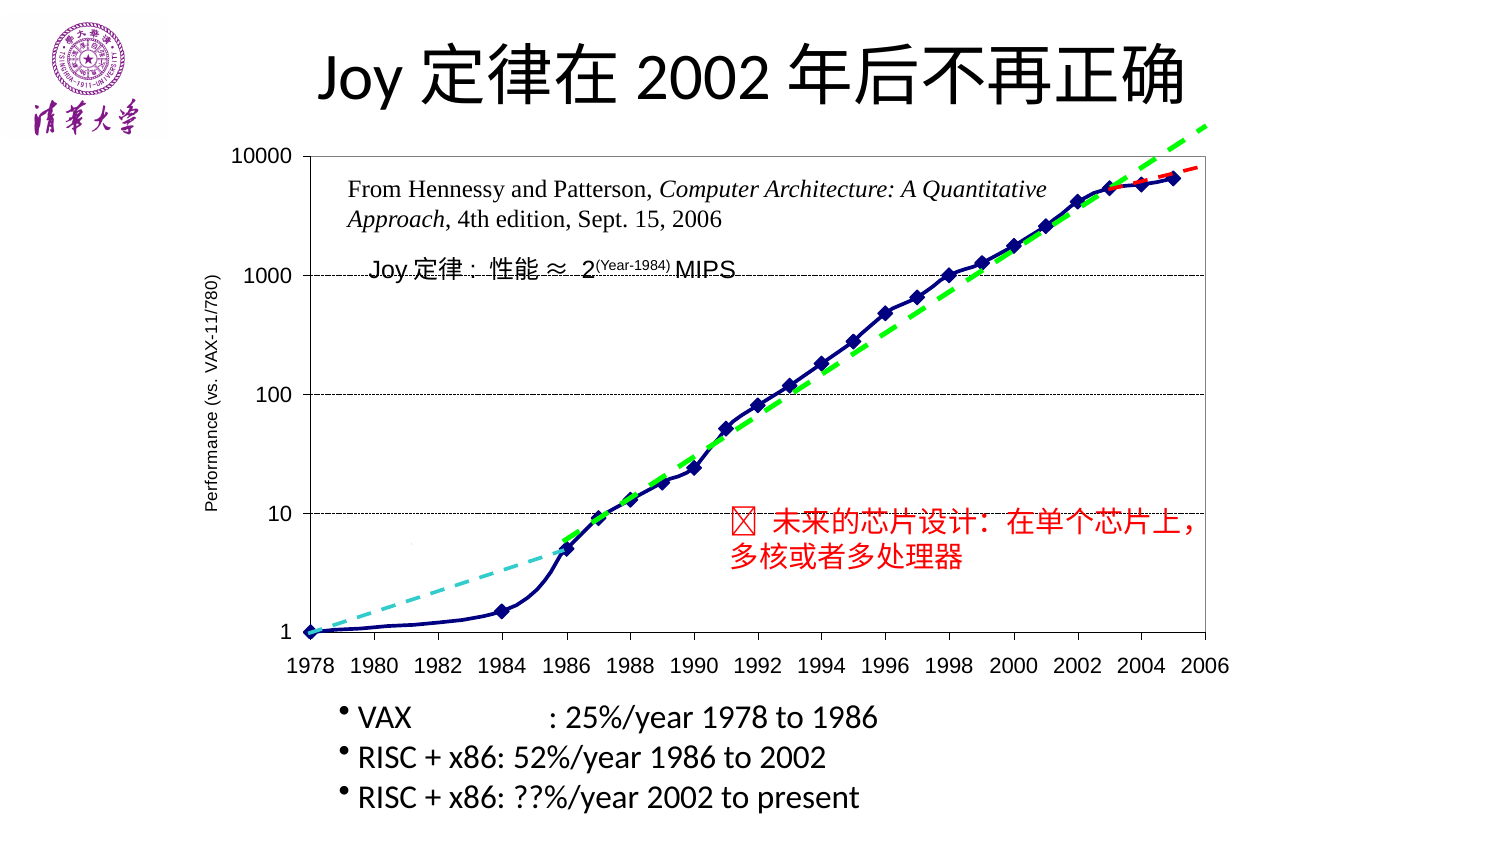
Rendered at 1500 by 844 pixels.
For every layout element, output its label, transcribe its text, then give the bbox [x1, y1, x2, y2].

picture [0, 13, 169, 140]
text_box VAX : 25%/year 1978 to 1986 RISC + x86: 52%/year 1986 to 2002 RISC + x86: ??%/year 2002 to present [323, 712, 1074, 823]
title Joy定律在2002年后不再正确 [58, 27, 1447, 120]
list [176, 119, 1252, 704]
